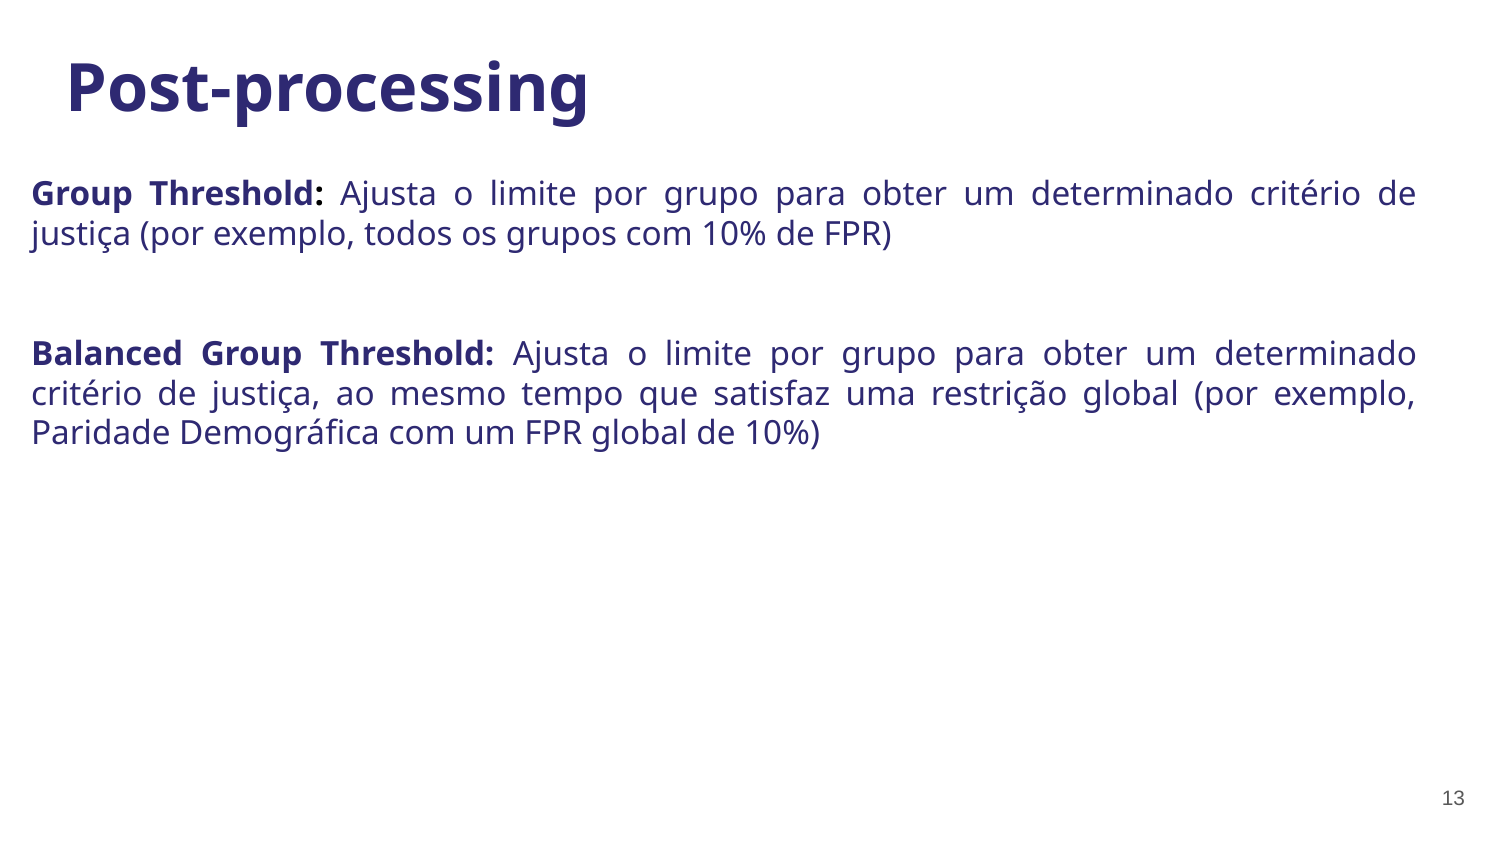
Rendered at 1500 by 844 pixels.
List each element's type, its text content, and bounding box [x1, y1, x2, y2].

title Post-processing [50, 0, 1448, 140]
slide_number ‹#› [1389, 764, 1480, 830]
title Group Threshold: Ajusta o limite por grupo para obter um determinado critério de justiça (por exemplo, todos os grupos com 10% de FPR) Balanced Group Threshold: Ajusta o limite por grupo para obter um determinado critério de justiça, ao mesmo tempo que satisfaz uma restrição global (por exemplo, Paridade Demográfica com um FPR global de 10%) [16, 157, 1434, 507]
